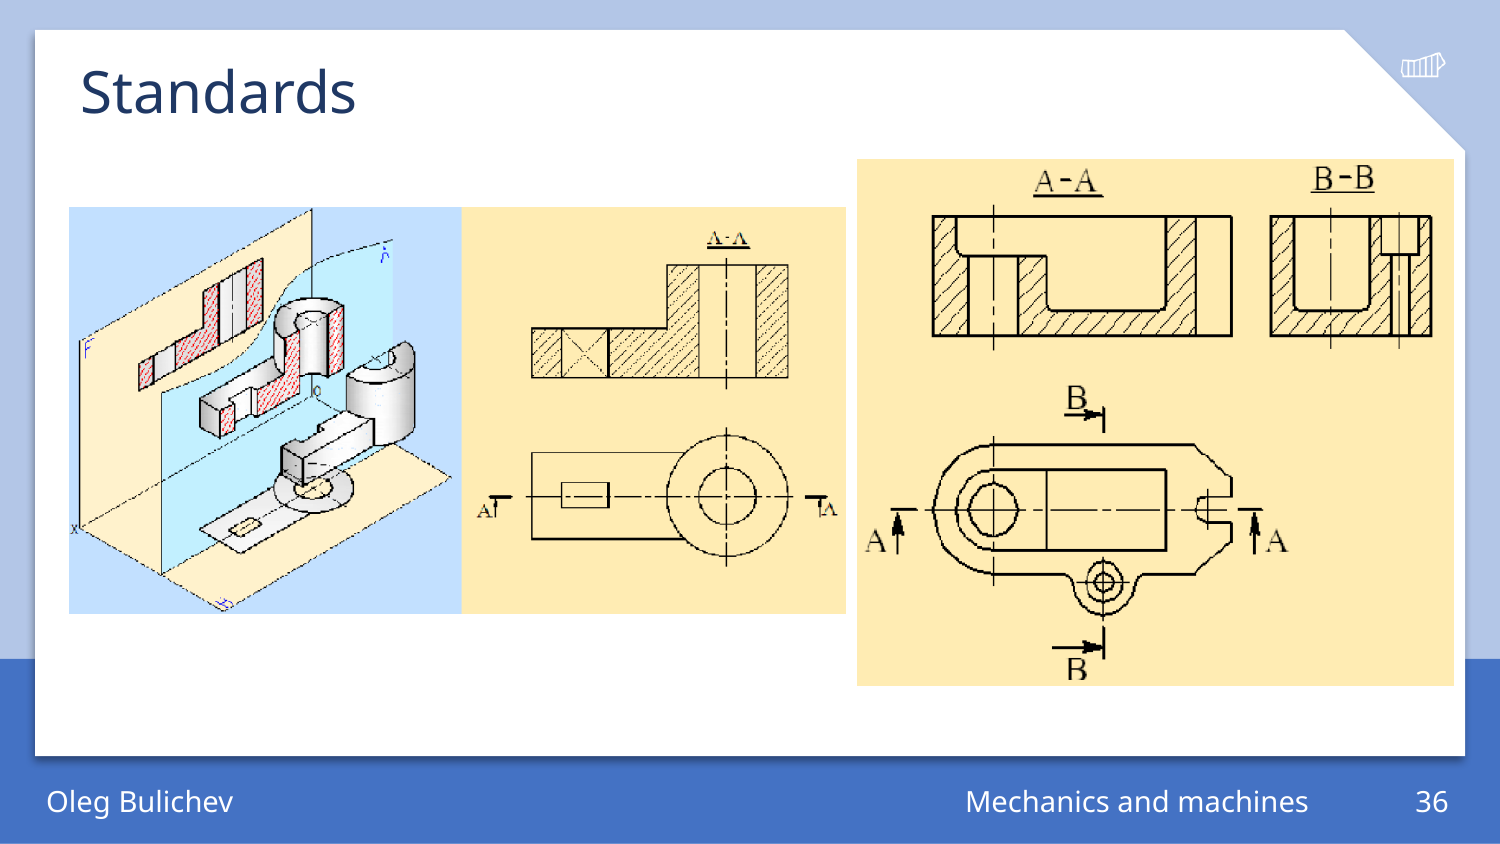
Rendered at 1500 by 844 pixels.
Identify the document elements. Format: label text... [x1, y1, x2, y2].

picture [857, 158, 1454, 686]
picture [69, 207, 846, 614]
picture [0, 0, 1500, 658]
title Standards [69, 58, 1364, 158]
